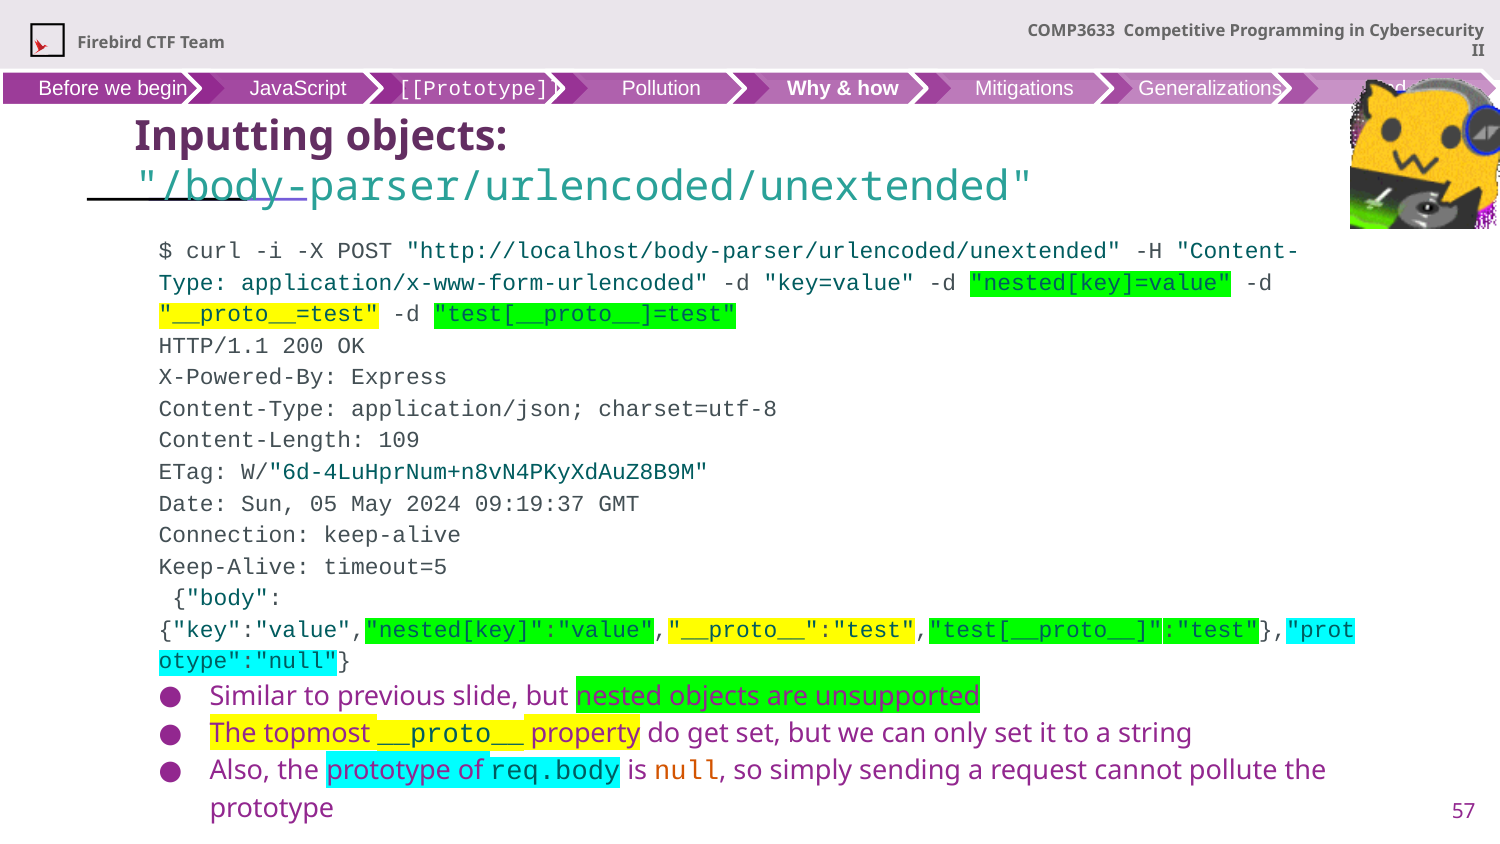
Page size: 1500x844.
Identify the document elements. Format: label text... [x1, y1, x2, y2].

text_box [0, 70, 1500, 107]
picture [26, 19, 69, 61]
list $ curl -i -X POST "http://localhost/body-parser/urlencoded/unextended" -H "Content-Type: application/x-www-form-urlencoded" -d "key=value" -d "nested[key]=value" -d "__proto__=test" -d "test[__proto__]=test" HTTP/1.1 200 OK X-Powered-By: Express Content-Type: application/json; charset=utf-8 Content-Length: 109 ETag: W/"6d-4LuHprNum+n8vN4PKyXdAuZ8B9M" Date: Sun, 05 May 2024 09:19:37 GMT Connection: keep-alive Keep-Alive: timeout=5 {"body":{"key":"value","nested[key]":"value","__proto__":"test","test[__proto__]":"test"},"prototype":"null"} Similar to previous slide, but nested objects are unsupported The topmost __proto__ property do get set, but we can only set it to a string Also, the prototype of req.body is null, so simply sending a request cannot pollute the prototype [119, 216, 1381, 780]
slide_number 57 [1400, 779, 1491, 844]
picture [1349, 78, 1500, 230]
title Inputting objects: "/body-parser/urlencoded/unextended" [119, 114, 1344, 182]
